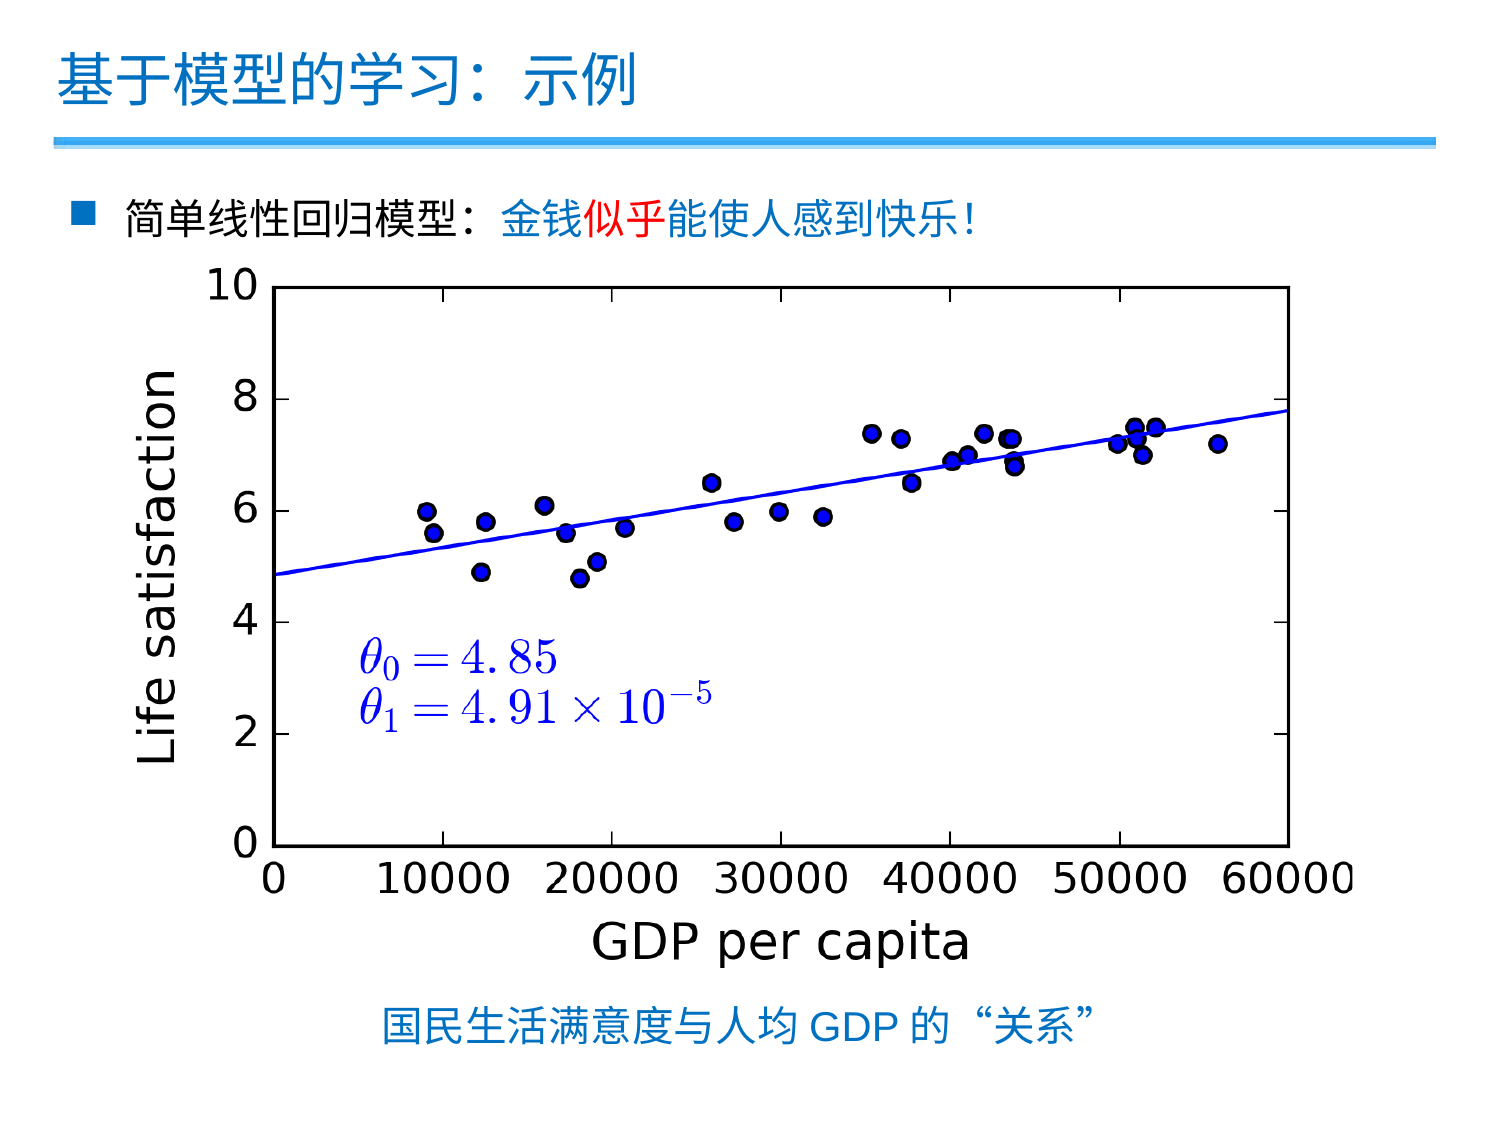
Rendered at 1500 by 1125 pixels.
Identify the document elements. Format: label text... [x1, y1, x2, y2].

list 简单线性回归模型：金钱似乎能使人感到快乐！ [53, 160, 1447, 268]
text_box 国民生活满意度与人均GDP的“关系” [366, 992, 1134, 1058]
picture [135, 266, 1353, 969]
list 基于模型的学习：示例 [41, 31, 1459, 126]
picture [53, 137, 1436, 149]
